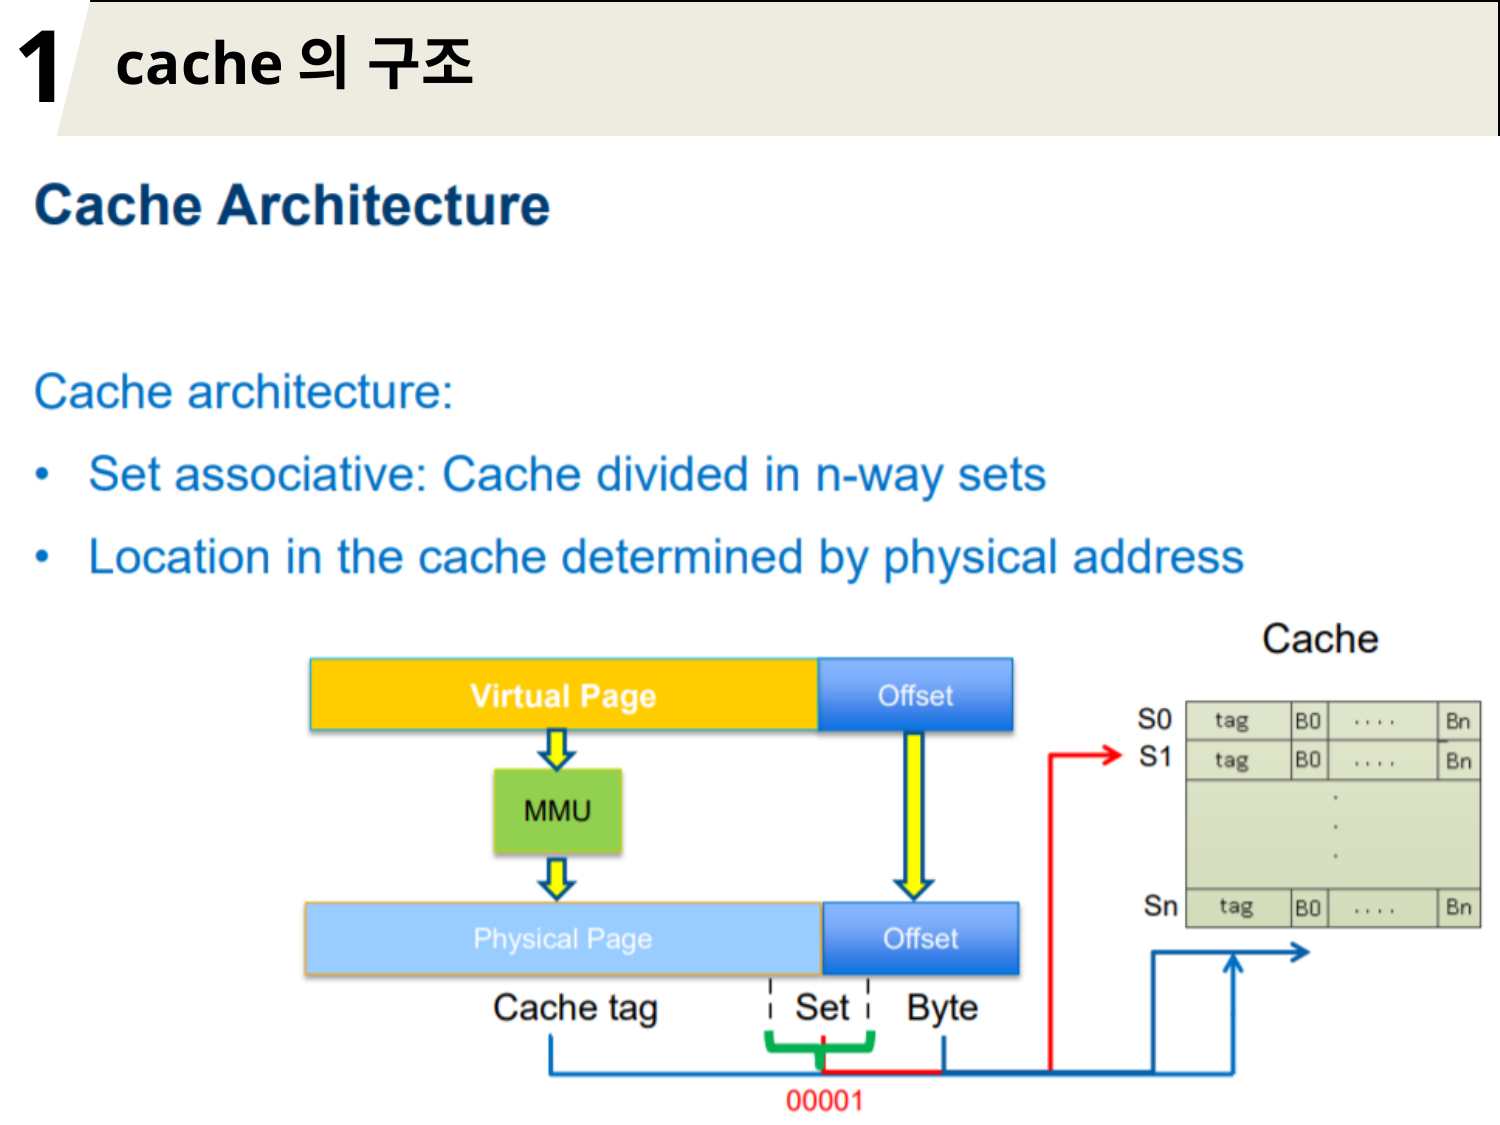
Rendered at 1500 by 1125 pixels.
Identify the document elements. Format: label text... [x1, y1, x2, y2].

text_box 1 [0, 0, 89, 131]
picture [0, 135, 1500, 1125]
text_box [58, 0, 1500, 135]
text_box cache의 구조 [89, 18, 803, 104]
